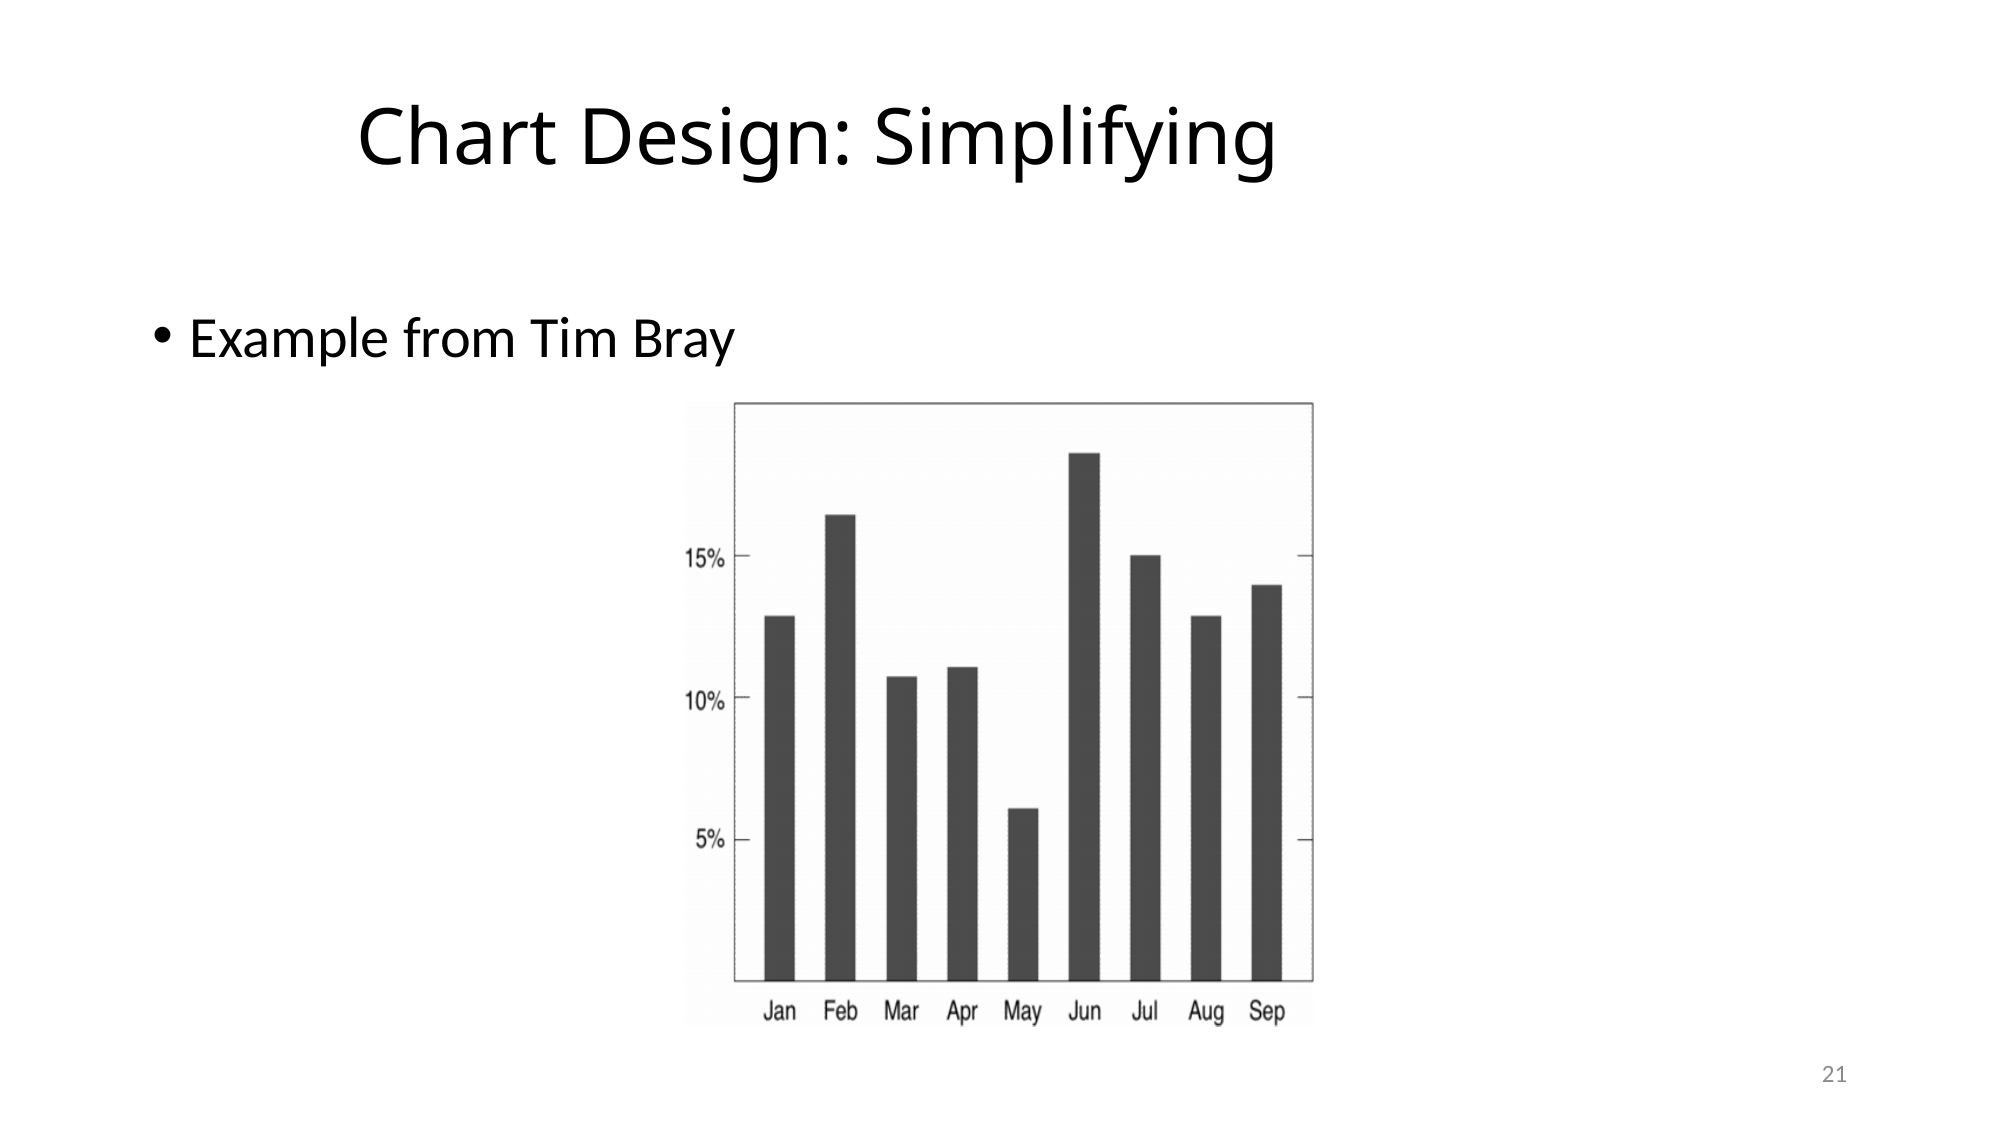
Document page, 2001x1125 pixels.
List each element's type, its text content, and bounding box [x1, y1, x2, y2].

title Chart Design: Simplifying [341, 89, 1659, 189]
list Example from Tim Bray [137, 299, 1863, 1014]
picture [685, 402, 1314, 1027]
slide_number 21 [1412, 1042, 1863, 1103]
